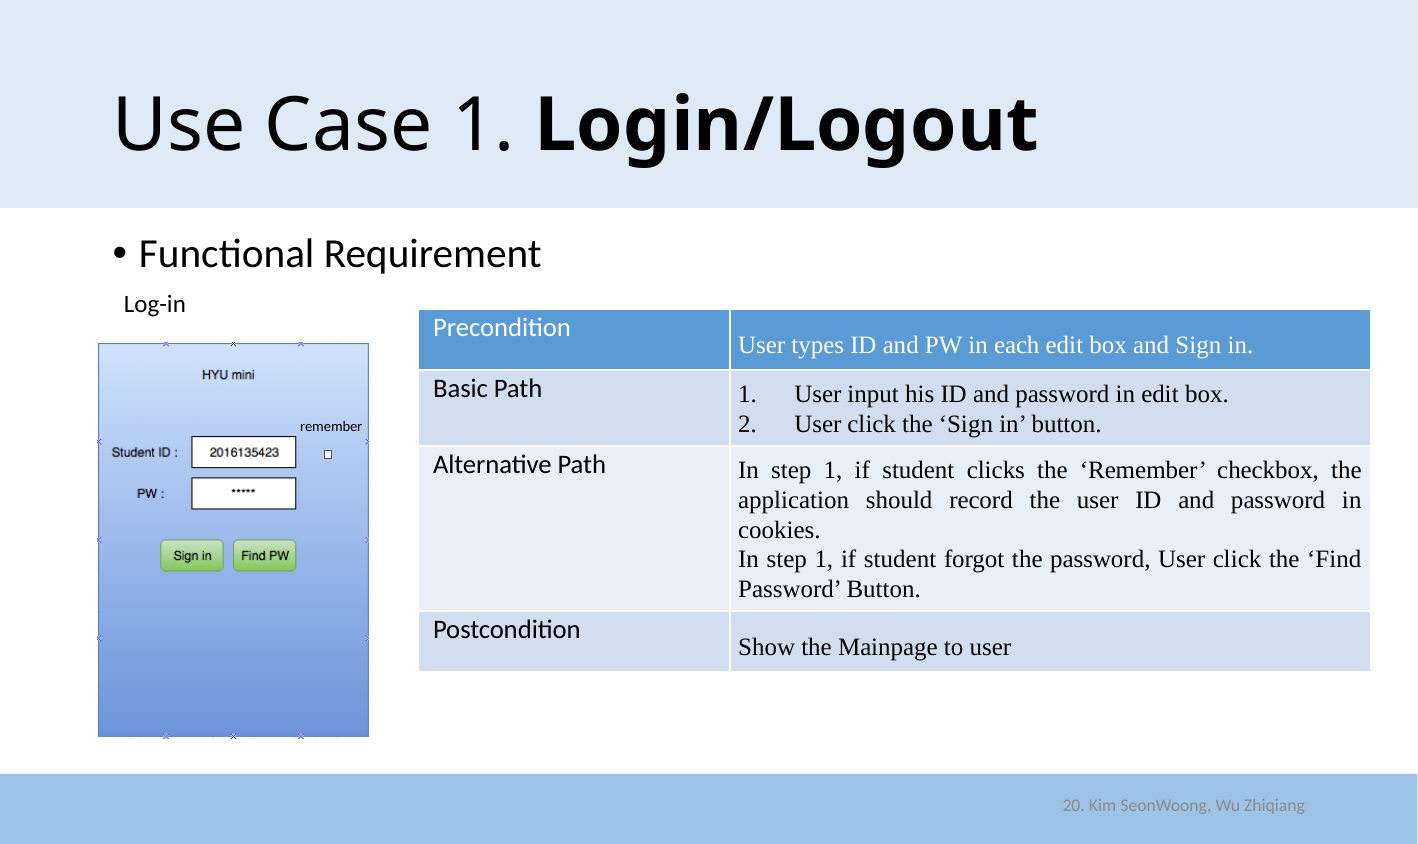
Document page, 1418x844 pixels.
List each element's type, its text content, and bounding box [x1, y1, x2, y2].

table_cell Show the Mainpage to user [731, 612, 1370, 671]
list Functional Requirement Log-in [97, 224, 1320, 760]
text_box remember [370, 409, 378, 442]
table_cell Alternative Path [419, 447, 729, 610]
table_cell User input his ID and password in edit box. User click the ‘Sign in’ button. [731, 371, 1370, 445]
table_cell Basic Path [419, 371, 729, 445]
table_cell In step 1, if student clicks the ‘Remember’ checkbox, the application should record the user ID and password in cookies. In step 1, if student forgot the password, User click the ‘Find Password’ Button. [731, 447, 1370, 610]
table_header Precondition [419, 310, 729, 369]
title Use Case 1. Login/Logout [97, 44, 1320, 208]
picture [96, 341, 370, 740]
slide_number 20. Kim SeonWoong, Wu Zhiqiang [1001, 782, 1320, 827]
table_header User types ID and PW in each edit box and Sign in. [731, 310, 1370, 369]
table_cell Postcondition [419, 612, 729, 671]
